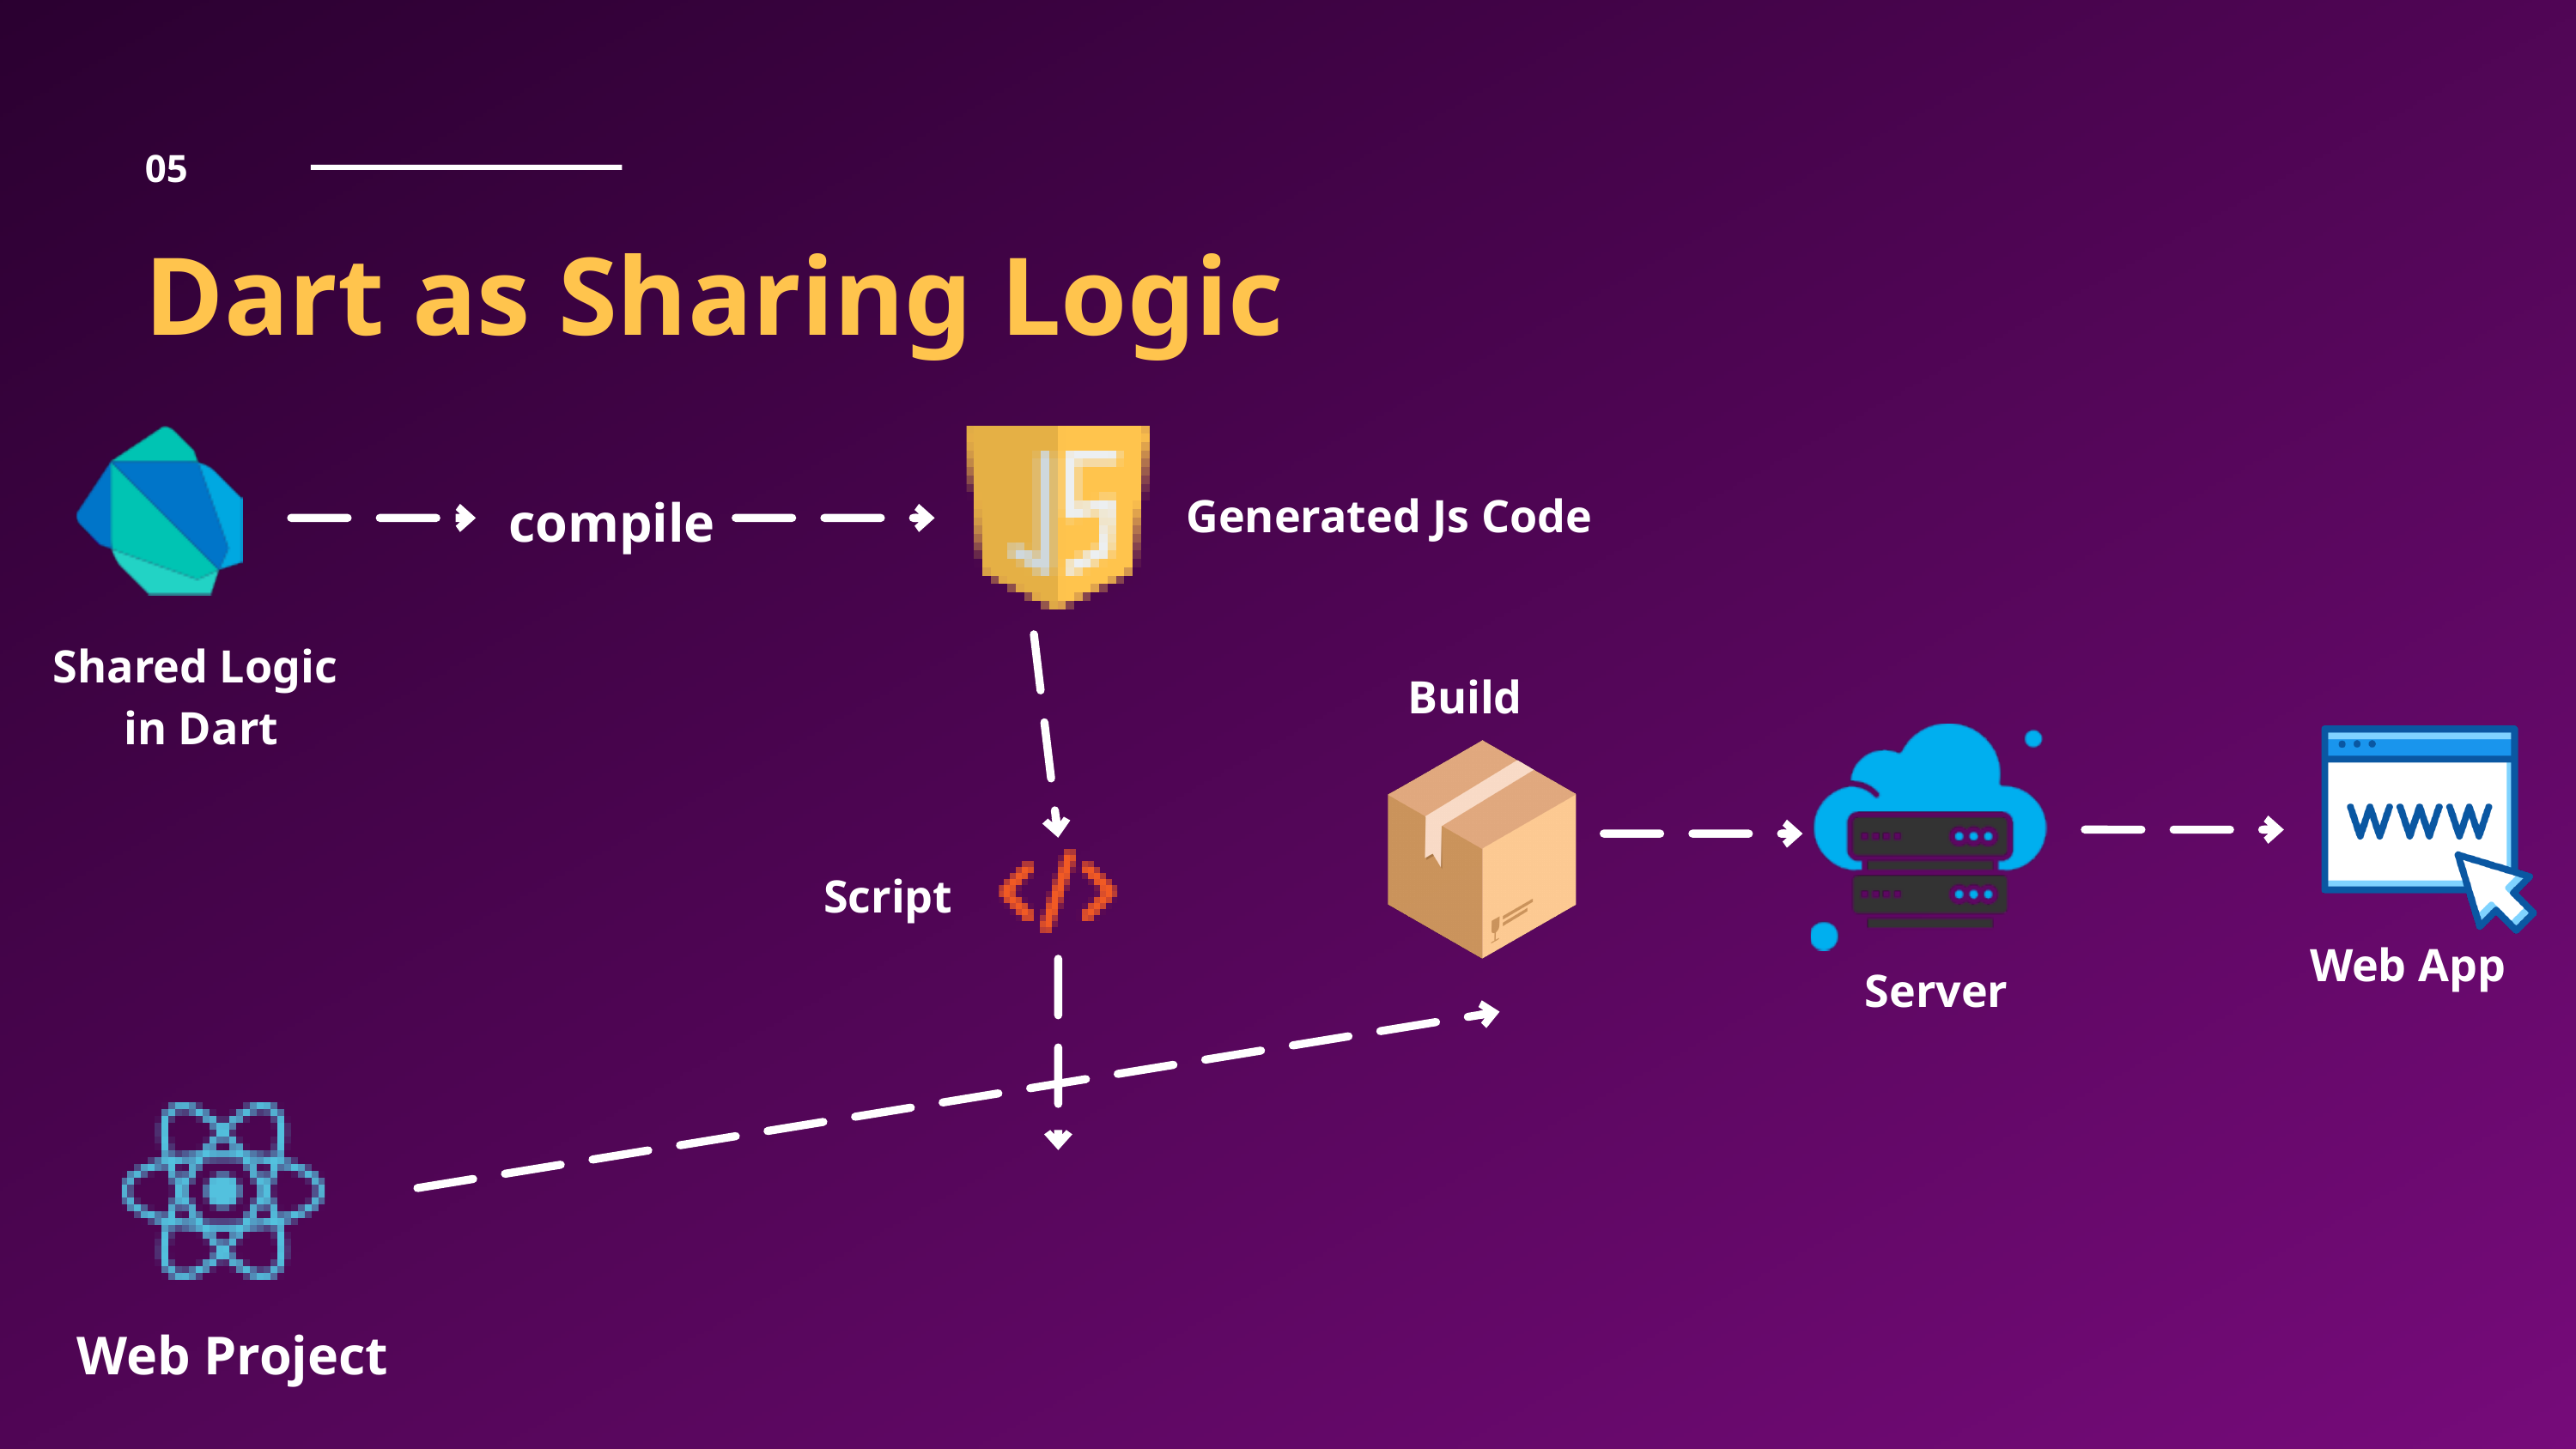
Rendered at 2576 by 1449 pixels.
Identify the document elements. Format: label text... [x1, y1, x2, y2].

text_box [1388, 740, 1577, 959]
text_box Script [777, 858, 999, 922]
text_box [1485, 1007, 1500, 1020]
text_box Build [1353, 659, 1577, 723]
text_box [144, 144, 623, 191]
text_box [456, 512, 477, 524]
text_box [2321, 725, 2537, 934]
text_box [2265, 823, 2284, 836]
text_box [121, 1096, 325, 1287]
text_box compile [508, 478, 736, 553]
text_box [1783, 827, 1803, 840]
text_box [1050, 828, 1064, 838]
text_box Shared Logic in Dart [18, 628, 373, 755]
text_box Web App [2297, 928, 2519, 991]
text_box [1810, 724, 2048, 951]
text_box Server [1826, 953, 2048, 1016]
text_box [966, 426, 1150, 609]
text_box [0, 0, 2576, 1449]
text_box Dart as Sharing Logic [144, 227, 2380, 357]
text_box Generated Js Code [1182, 479, 1608, 542]
text_box [76, 426, 243, 596]
text_box Web Project [76, 1311, 418, 1385]
text_box [999, 849, 1118, 933]
